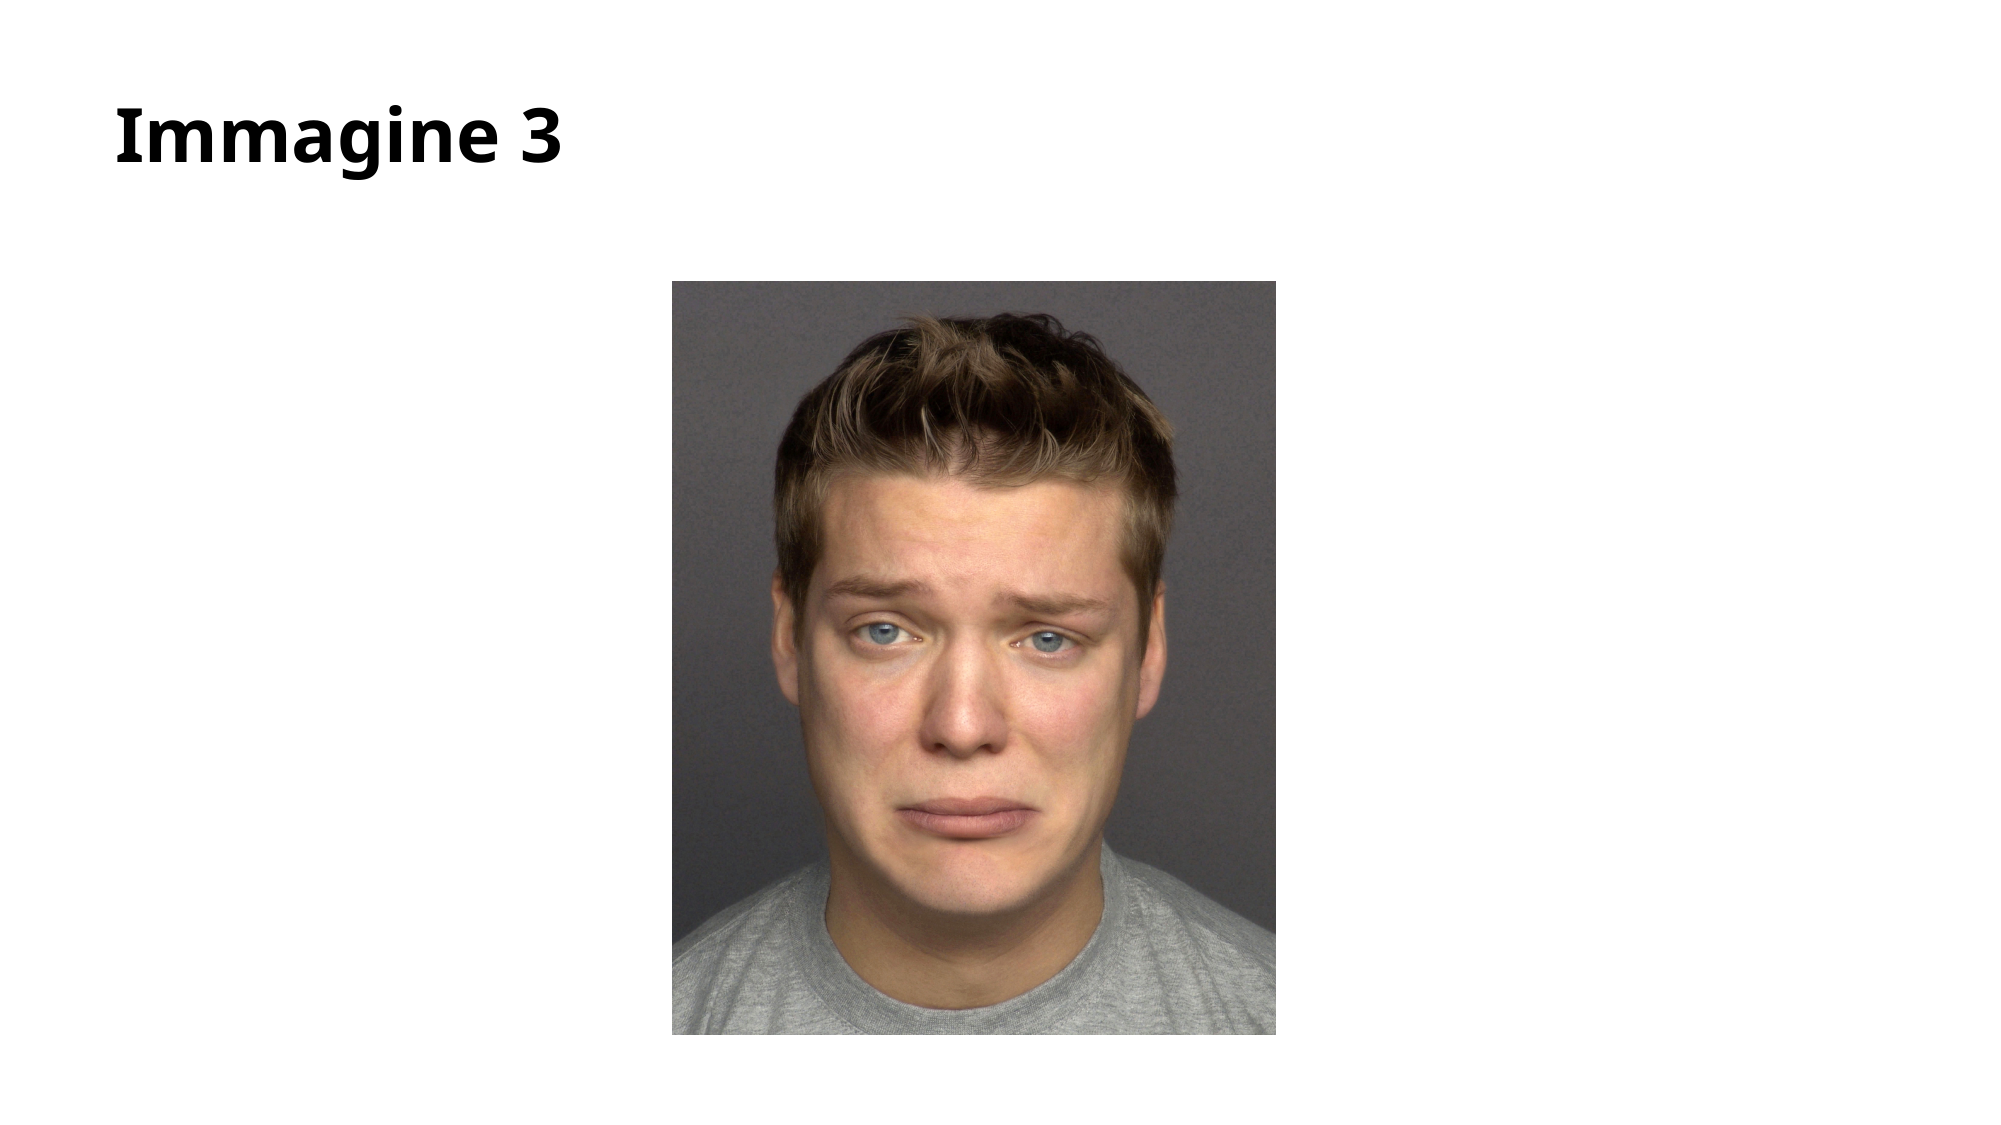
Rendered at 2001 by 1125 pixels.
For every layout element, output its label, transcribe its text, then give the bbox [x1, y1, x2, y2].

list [672, 281, 1276, 1035]
title Immagine 3 [100, 90, 1849, 276]
